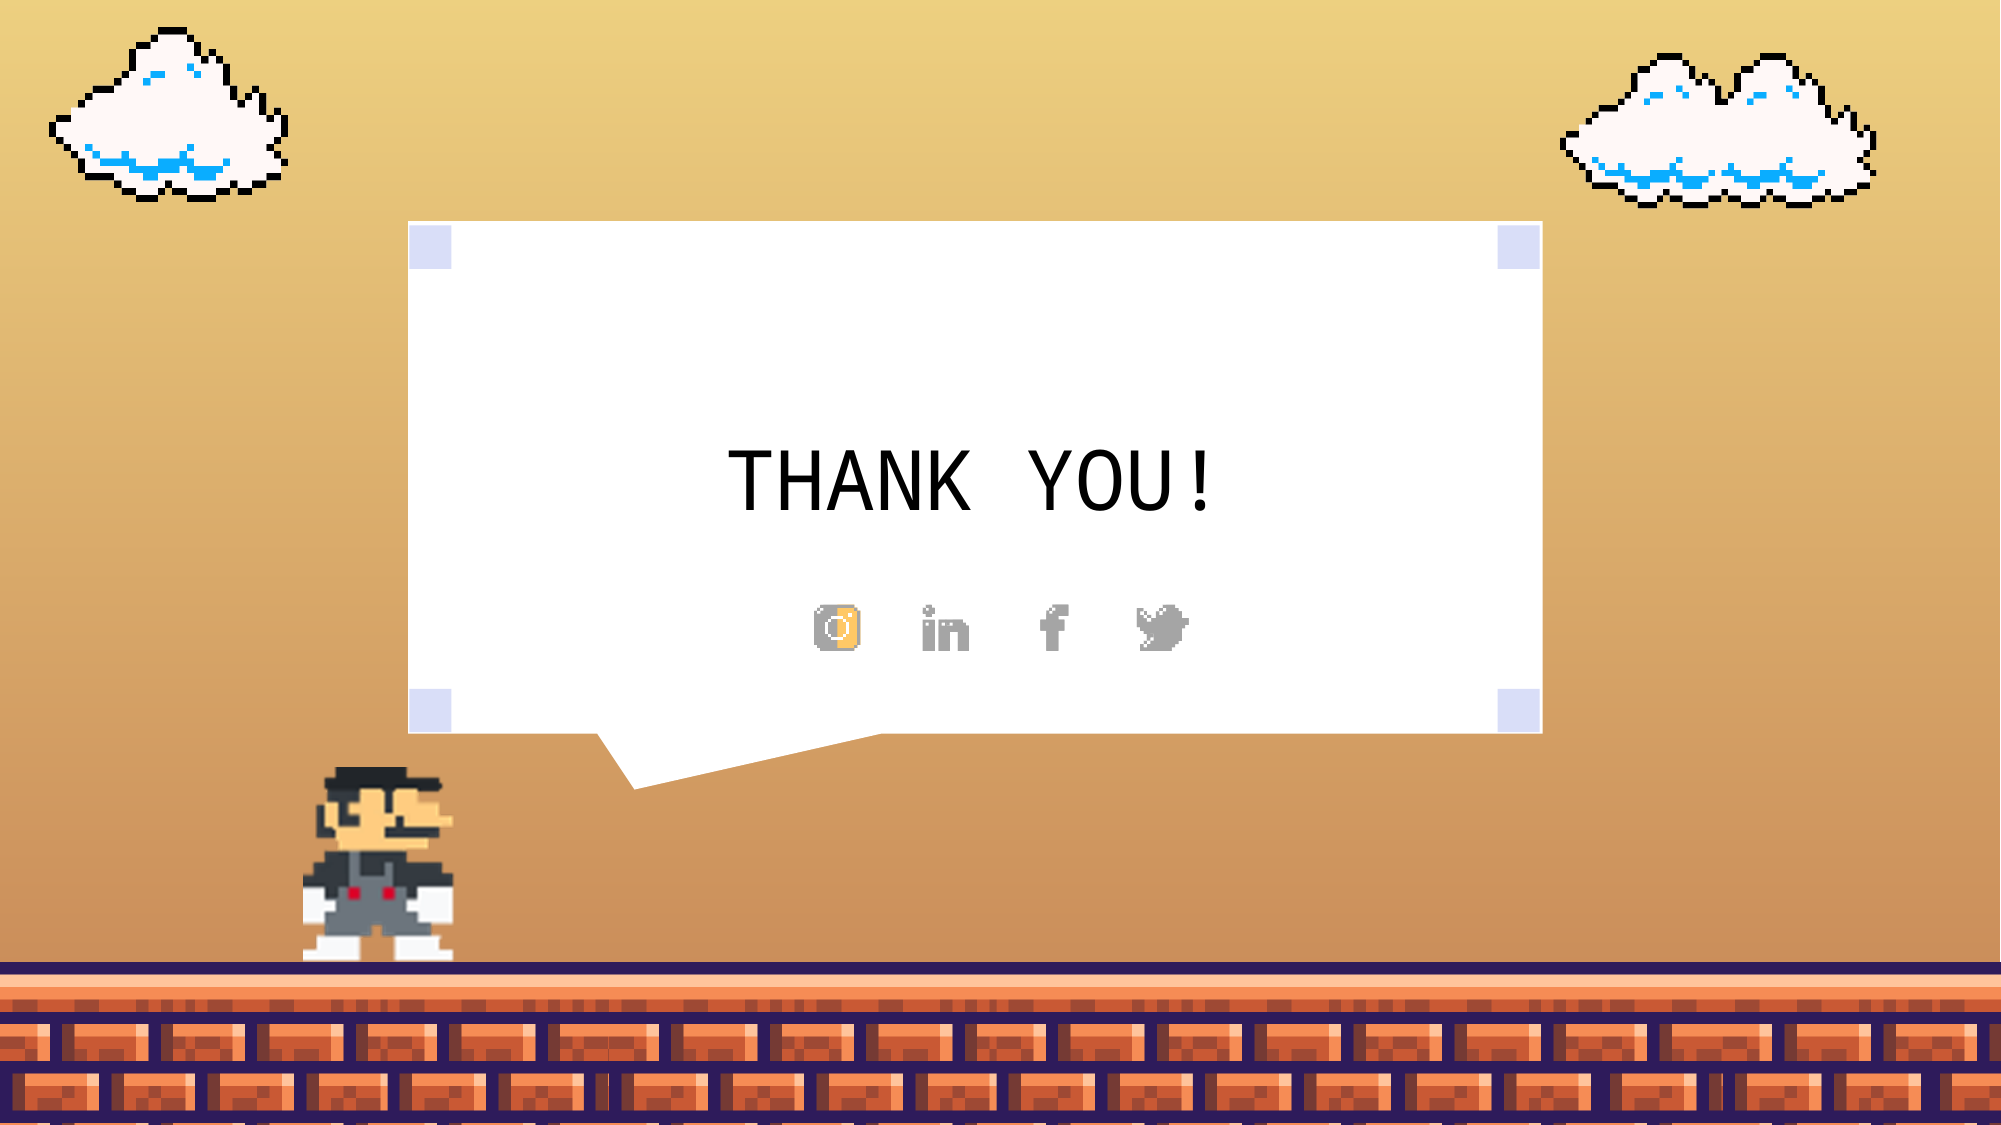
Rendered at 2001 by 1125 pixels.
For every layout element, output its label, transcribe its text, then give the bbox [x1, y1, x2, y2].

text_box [609, 962, 2000, 1125]
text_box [0, 962, 609, 1125]
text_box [1126, 591, 1199, 664]
text_box [1497, 688, 1540, 733]
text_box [801, 591, 873, 664]
text_box THANK YOU! [408, 221, 1543, 790]
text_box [910, 591, 982, 664]
picture [1553, 52, 1902, 225]
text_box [1018, 591, 1090, 664]
text_box [1497, 225, 1540, 269]
picture [45, 18, 288, 202]
picture [303, 767, 554, 988]
text_box [409, 225, 452, 269]
text_box [409, 688, 452, 733]
